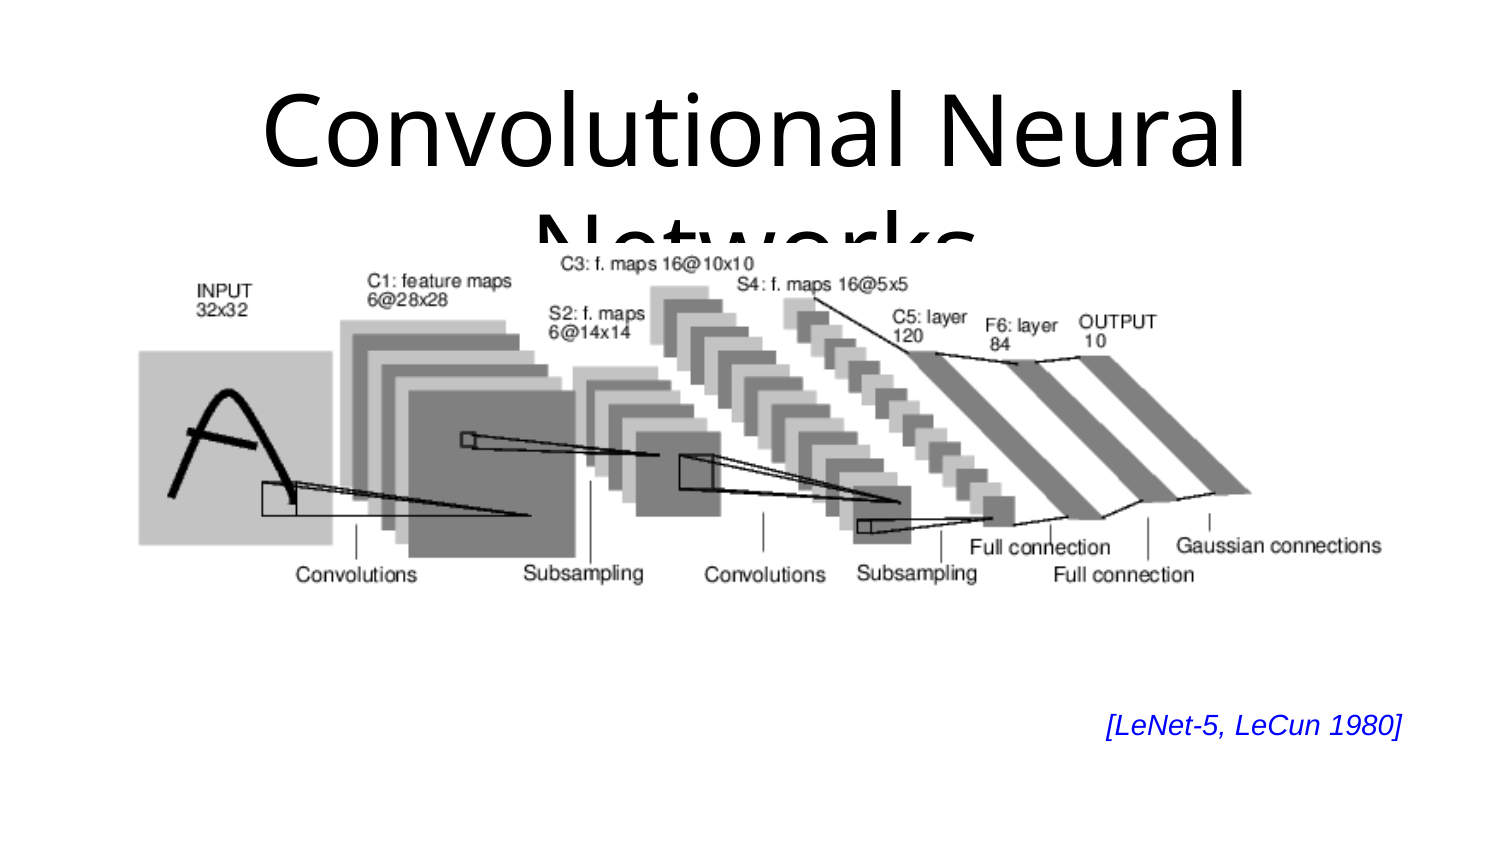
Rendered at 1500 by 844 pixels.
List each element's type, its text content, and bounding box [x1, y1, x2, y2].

text_box Convolutional Neural Networks [28, 0, 1484, 216]
text_box [LeNet-5, LeCun 1980] [1091, 690, 1484, 744]
picture [101, 243, 1399, 601]
